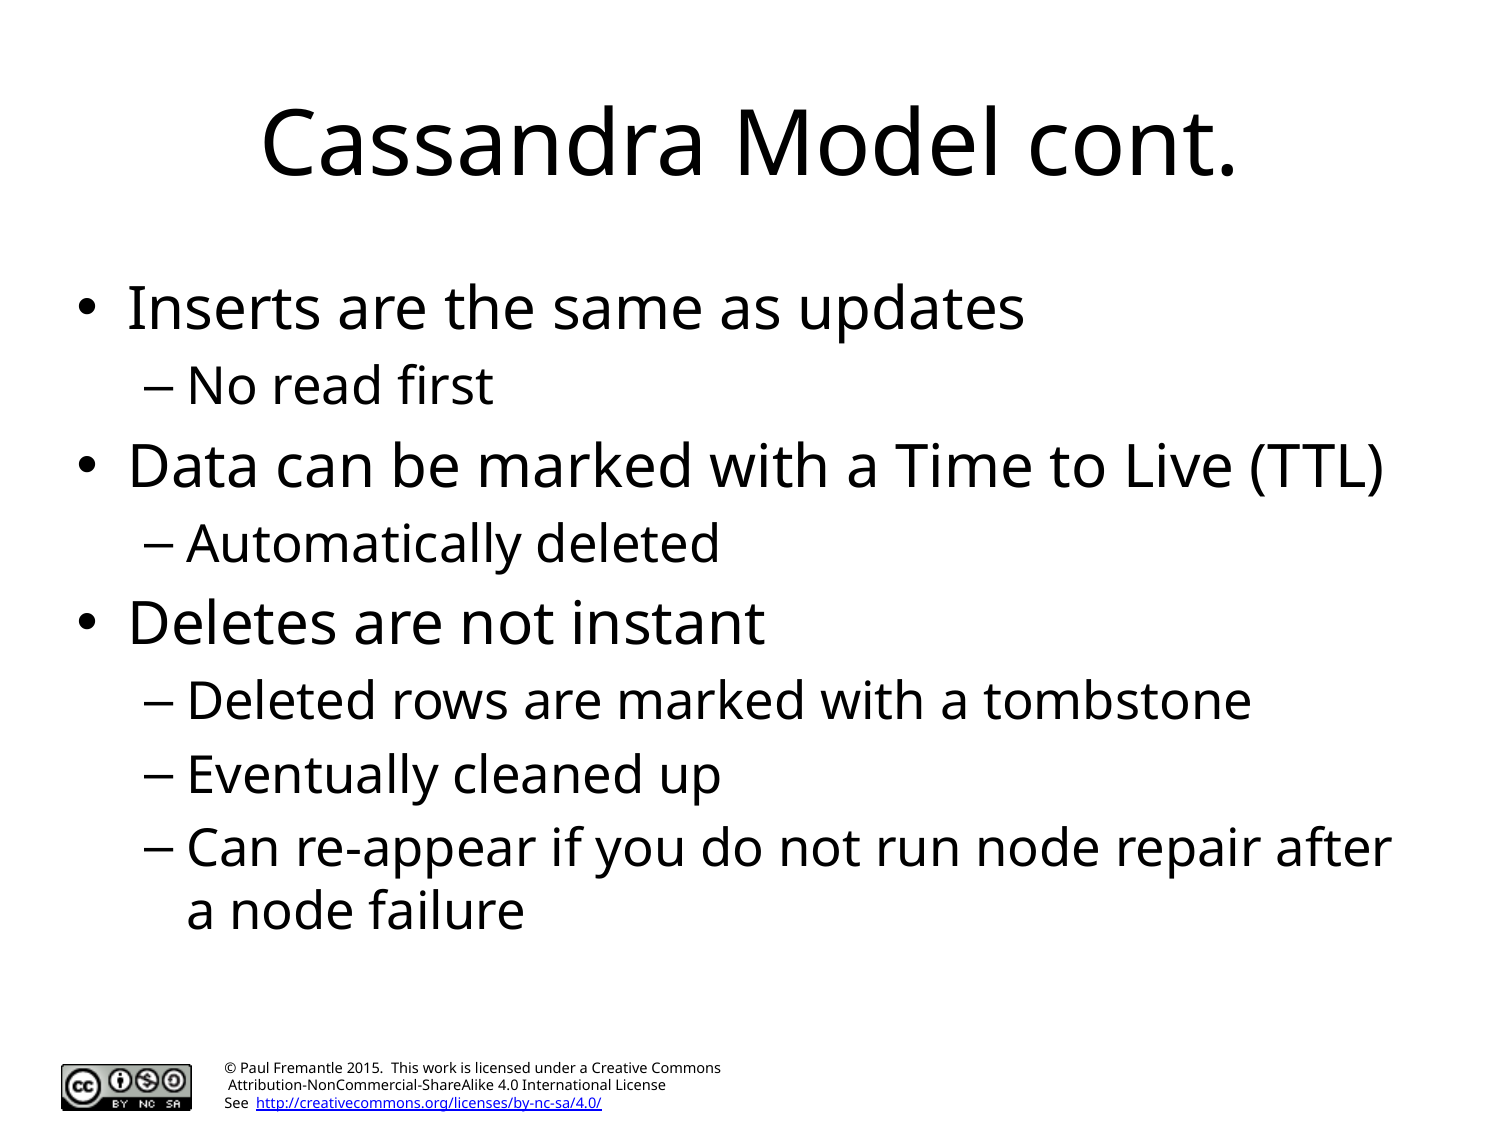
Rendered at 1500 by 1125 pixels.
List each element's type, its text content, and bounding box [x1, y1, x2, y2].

list Inserts are the same as updates No read first Data can be marked with a Time to Live (TTL) Automatically deleted Deletes are not instant Deleted rows are marked with a tombstone Eventually cleaned up Can re-appear if you do not run node repair after a node failure [61, 262, 1412, 1005]
picture [61, 1064, 192, 1111]
title Cassandra Model cont. [75, 45, 1425, 233]
